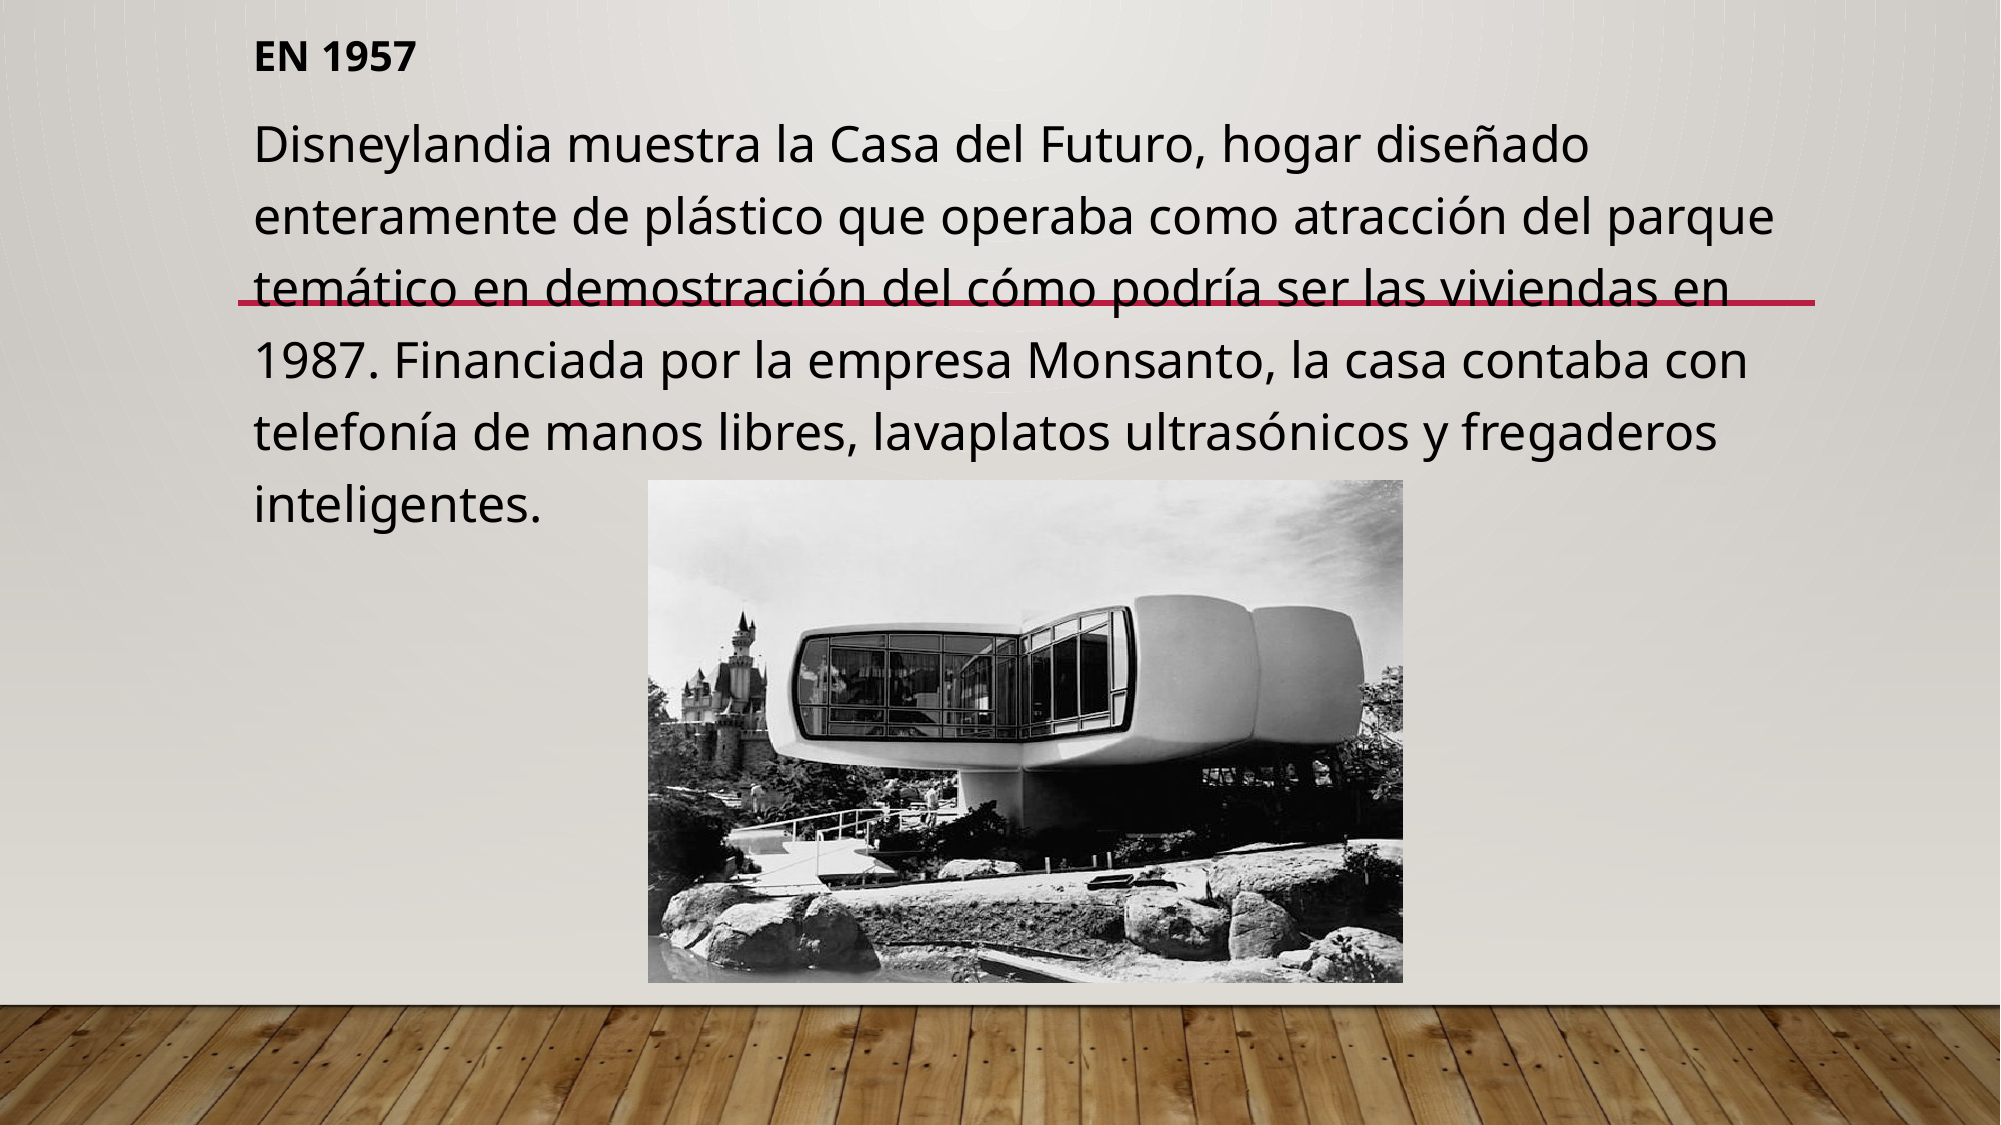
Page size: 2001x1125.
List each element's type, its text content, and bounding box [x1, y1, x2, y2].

picture [0, 1005, 2000, 1125]
list EN 1957 Disneylandia muestra la Casa del Futuro, hogar diseñado enteramente de plástico que operaba como atracción del parque temático en demostración del cómo podría ser las viviendas en 1987. Financiada por la empresa Monsanto, la casa contaba con telefonía de manos libres, lavaplatos ultrasónicos y fregaderos inteligentes. [238, 12, 1814, 897]
picture [648, 480, 1404, 983]
